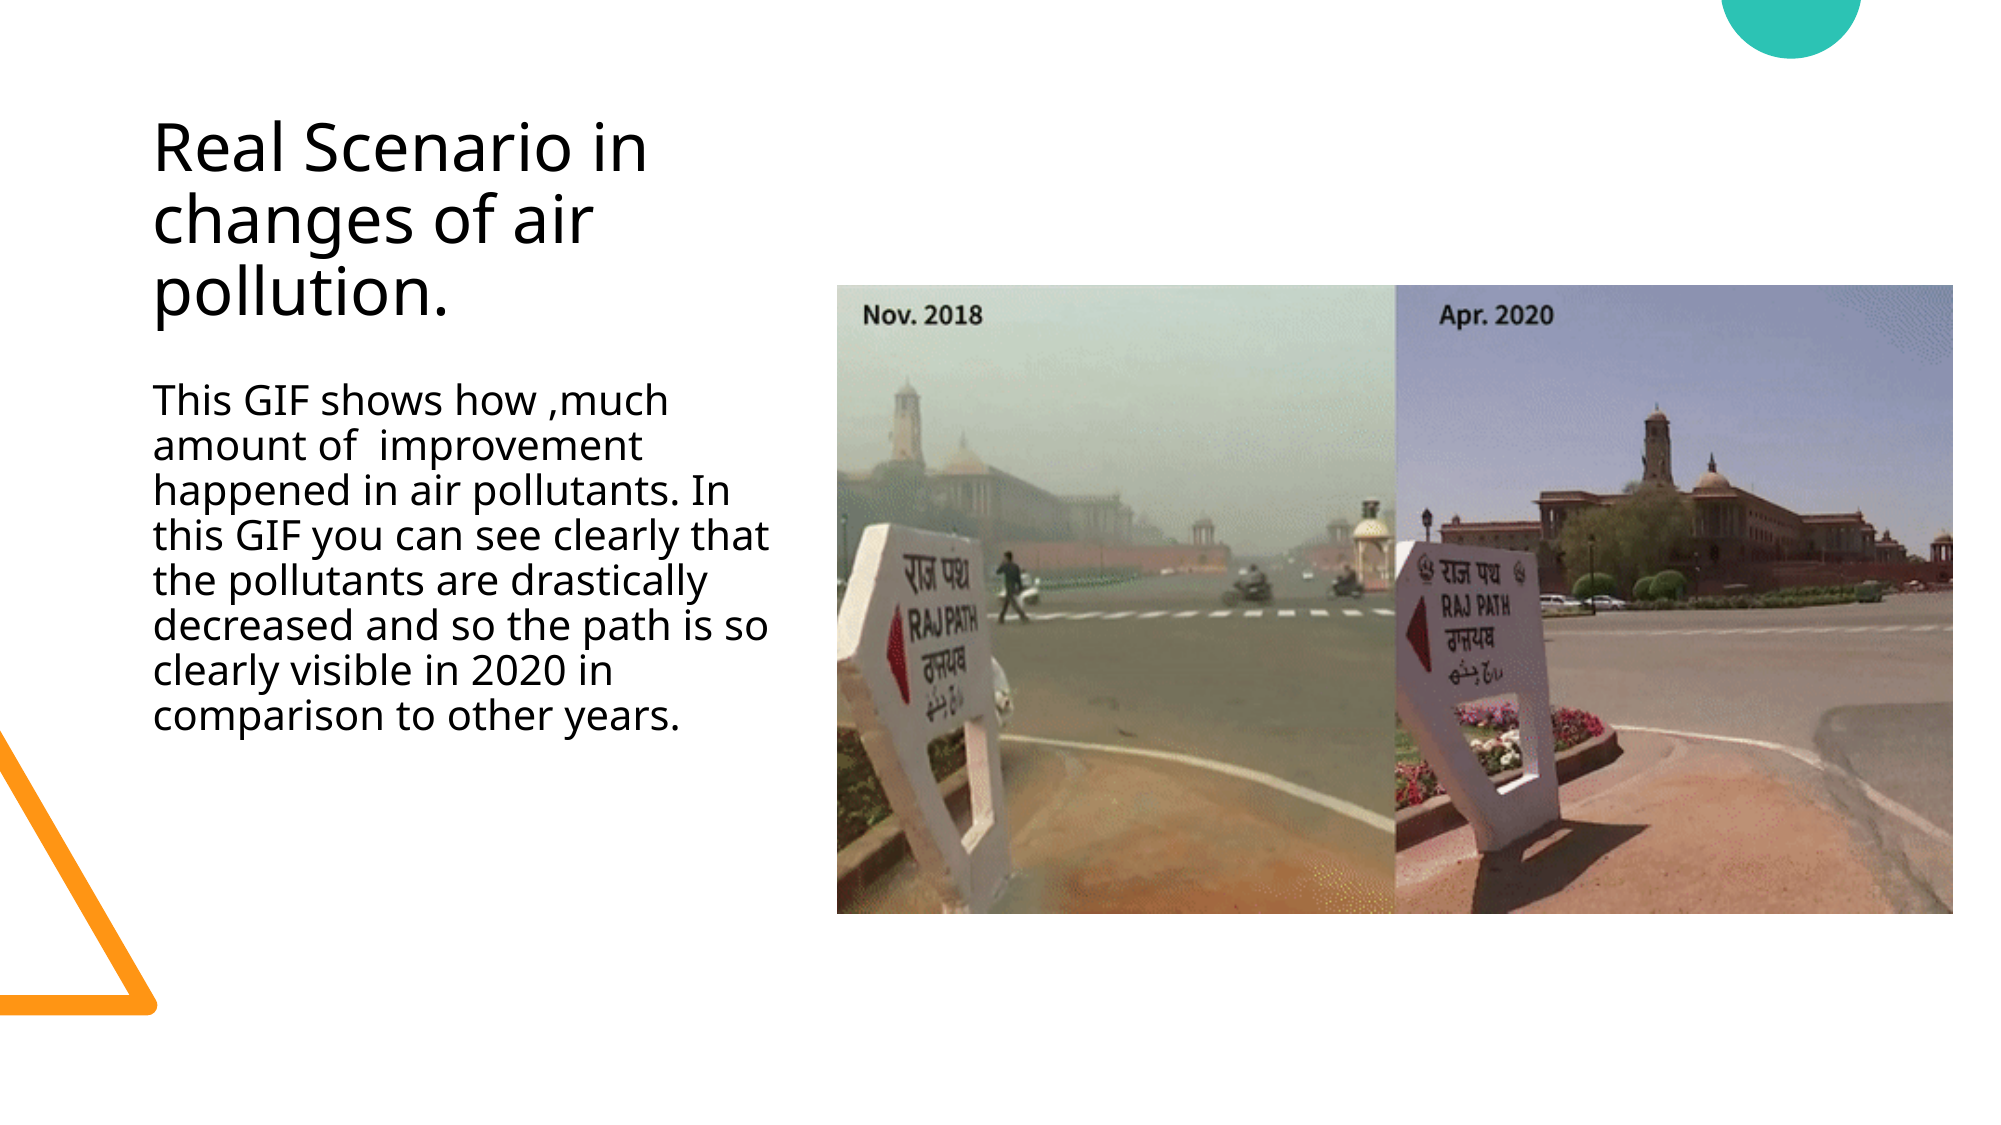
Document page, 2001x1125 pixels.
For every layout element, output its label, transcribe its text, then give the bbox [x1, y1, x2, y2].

picture [837, 285, 1953, 914]
title Real Scenario in changes of air pollution. [137, 75, 783, 338]
list This GIF shows how ,much amount of improvement happened in air pollutants. In this GIF you can see clearly that the pollutants are drastically decreased and so the path is so clearly visible in 2020 in comparison to other years. [137, 371, 819, 1050]
